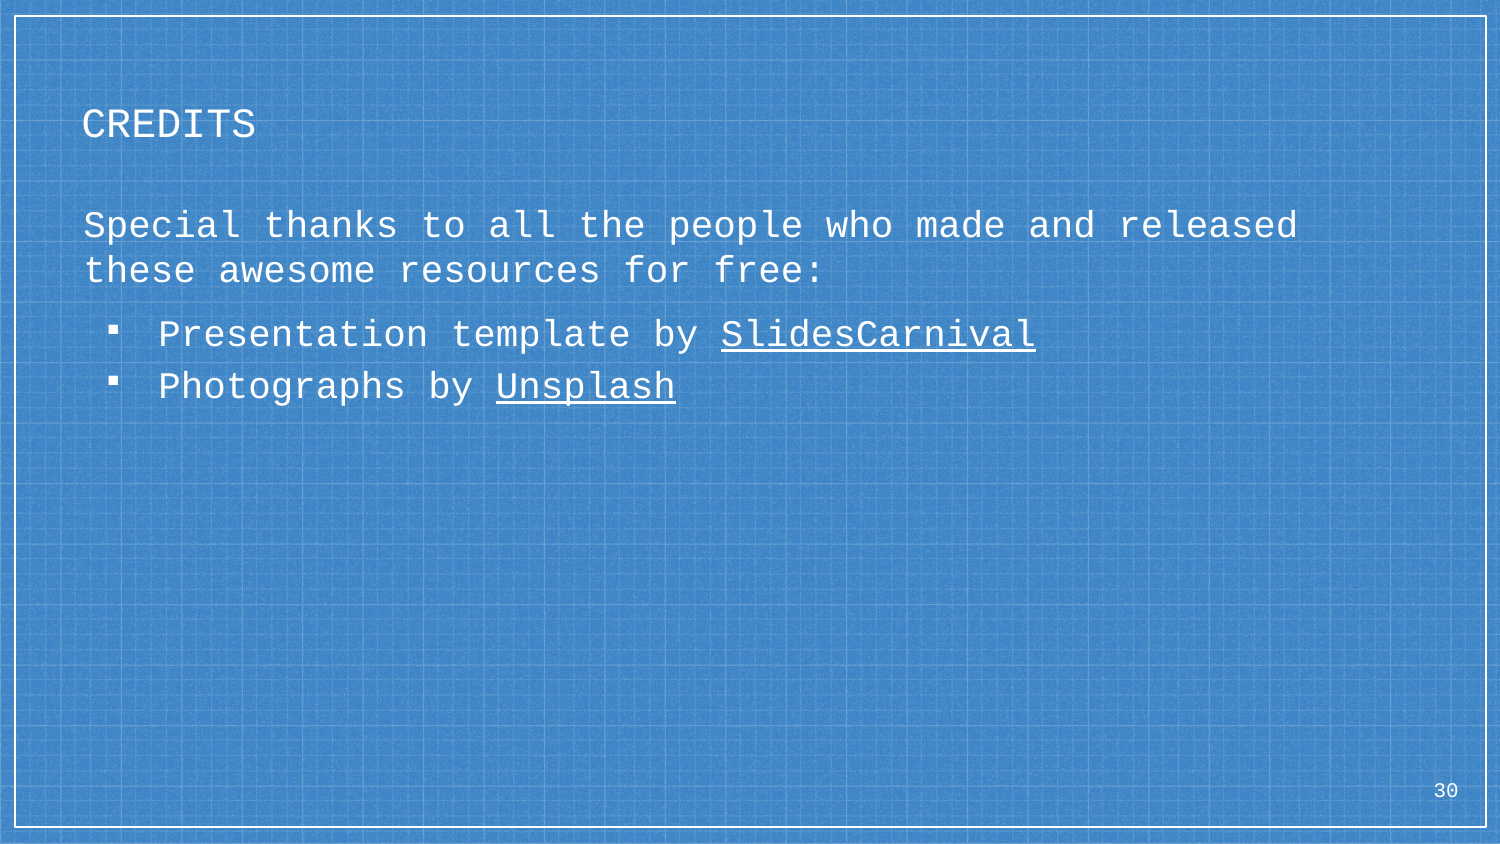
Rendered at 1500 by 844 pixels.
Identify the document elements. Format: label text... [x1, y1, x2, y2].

title CREDITS [66, 81, 1417, 149]
slide_number 30 [1398, 761, 1474, 810]
list Special thanks to all the people who made and released these awesome resources for free: Presentation template by SlidesCarnival Photographs by Unsplash [68, 184, 1410, 782]
picture [0, 0, 1500, 844]
